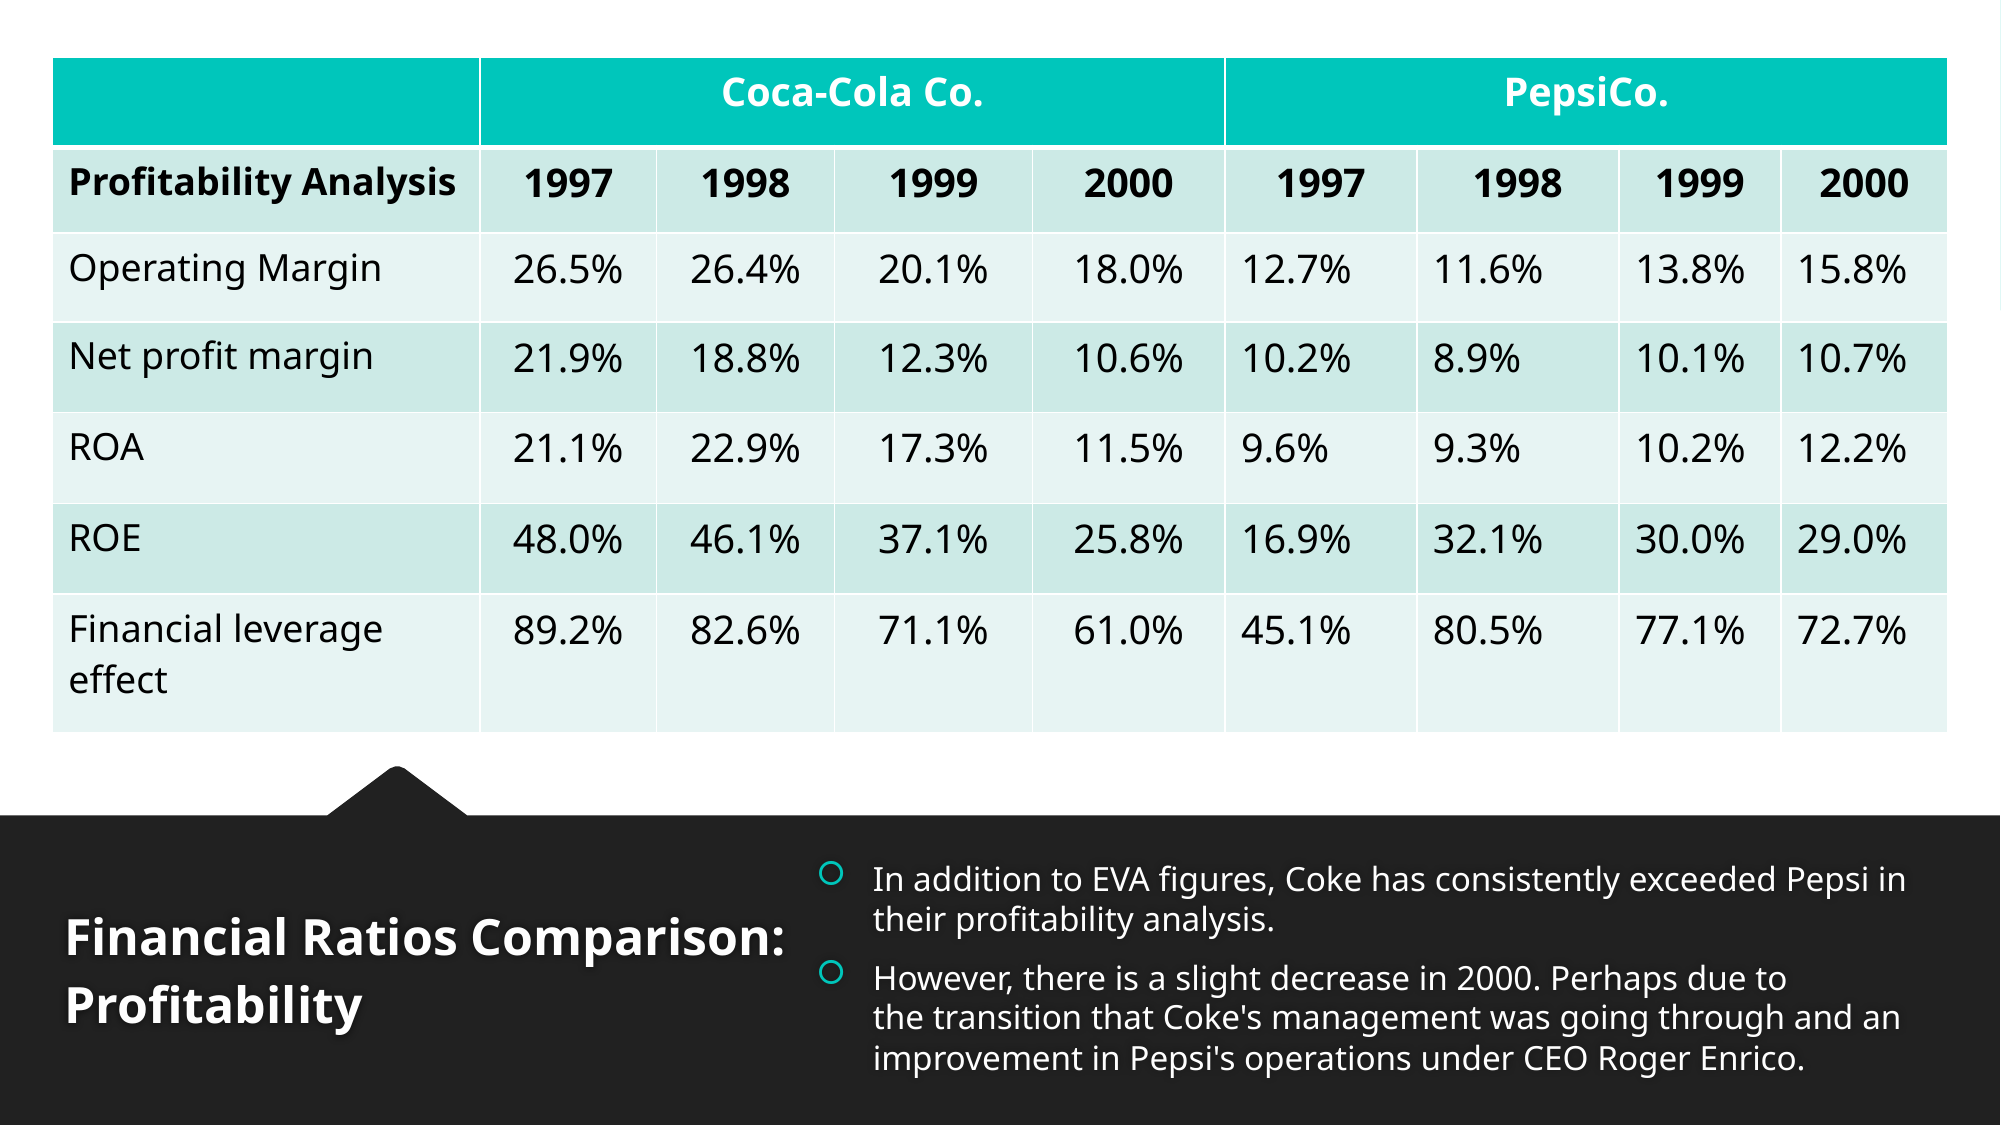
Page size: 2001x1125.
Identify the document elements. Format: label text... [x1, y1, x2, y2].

table_cell 48.0% [481, 504, 656, 593]
table_cell 45.1% [1226, 595, 1416, 732]
table_cell 11.5% [1033, 413, 1224, 503]
table_cell 20.1% [835, 234, 1032, 321]
table_cell 1999 [1620, 150, 1780, 232]
table_cell 17.3% [835, 413, 1032, 503]
table_cell ROA [53, 413, 479, 503]
table_cell 89.2% [481, 595, 656, 732]
table_cell 9.6% [1226, 413, 1416, 503]
table_cell 32.1% [1418, 504, 1618, 593]
table_cell 16.9% [1226, 504, 1416, 593]
table_cell 22.9% [657, 413, 834, 503]
table_cell 10.2% [1226, 323, 1416, 412]
table_cell 10.2% [1620, 413, 1780, 503]
table_cell 82.6% [657, 595, 834, 732]
table_cell 77.1% [1620, 595, 1780, 732]
table_cell 71.1% [835, 595, 1032, 732]
table_cell 10.6% [1033, 323, 1224, 412]
table_cell 9.3% [1418, 413, 1618, 503]
text_box [0, 765, 2000, 1125]
table_cell 37.1% [835, 504, 1032, 593]
table_cell 11.6% [1418, 234, 1618, 321]
table_cell 1998 [657, 150, 834, 232]
table_cell 26.5% [481, 234, 656, 321]
table_cell 12.7% [1226, 234, 1416, 321]
table_cell 10.1% [1620, 323, 1780, 412]
table_cell 8.9% [1418, 323, 1618, 412]
table_cell 21.9% [481, 323, 656, 412]
table_cell 12.2% [1782, 413, 1947, 503]
table_cell Profitability Analysis [53, 150, 479, 232]
table_cell 72.7% [1782, 595, 1947, 732]
title Financial Ratios Comparison: Profitability [49, 890, 802, 1051]
table_cell 2000 [1033, 150, 1224, 232]
table_header PepsiCo. [1226, 58, 1947, 145]
table_cell 30.0% [1620, 504, 1780, 593]
table_cell 29.0% [1782, 504, 1947, 593]
table_cell Operating Margin [53, 234, 479, 321]
table_cell 12.3% [835, 323, 1032, 412]
table_cell 13.8% [1620, 234, 1780, 321]
table_cell Financial leverage effect [53, 595, 479, 732]
table_cell 25.8% [1033, 504, 1224, 593]
table_cell 46.1% [657, 504, 834, 593]
table_cell 15.8% [1782, 234, 1947, 321]
table_cell 1997 [481, 150, 656, 232]
table_header [53, 58, 479, 145]
table_cell 10.7% [1782, 323, 1947, 412]
list In addition to EVA figures, Coke has consistently exceeded Pepsi in their profitability analysis. However, there is a slight decrease in 2000. Perhaps due to the transition that Coke's management was going through and an improvement in Pepsi's operations under CEO Roger Enrico. [801, 945, 1944, 1105]
table_cell 2000 [1782, 150, 1947, 232]
table_header Coca-Cola Co. [481, 58, 1224, 145]
table_cell 80.5% [1418, 595, 1618, 732]
table_cell 21.1% [481, 413, 656, 503]
table_cell 18.0% [1033, 234, 1224, 321]
text_box [0, 0, 2000, 814]
table_cell 26.4% [657, 234, 834, 321]
table_cell 18.8% [657, 323, 834, 412]
table_cell 1997 [1226, 150, 1416, 232]
table_cell ROE [53, 504, 479, 593]
table_cell 61.0% [1033, 595, 1224, 732]
table_cell 1998 [1418, 150, 1618, 232]
table_cell 1999 [835, 150, 1032, 232]
table_cell Net profit margin [53, 323, 479, 412]
